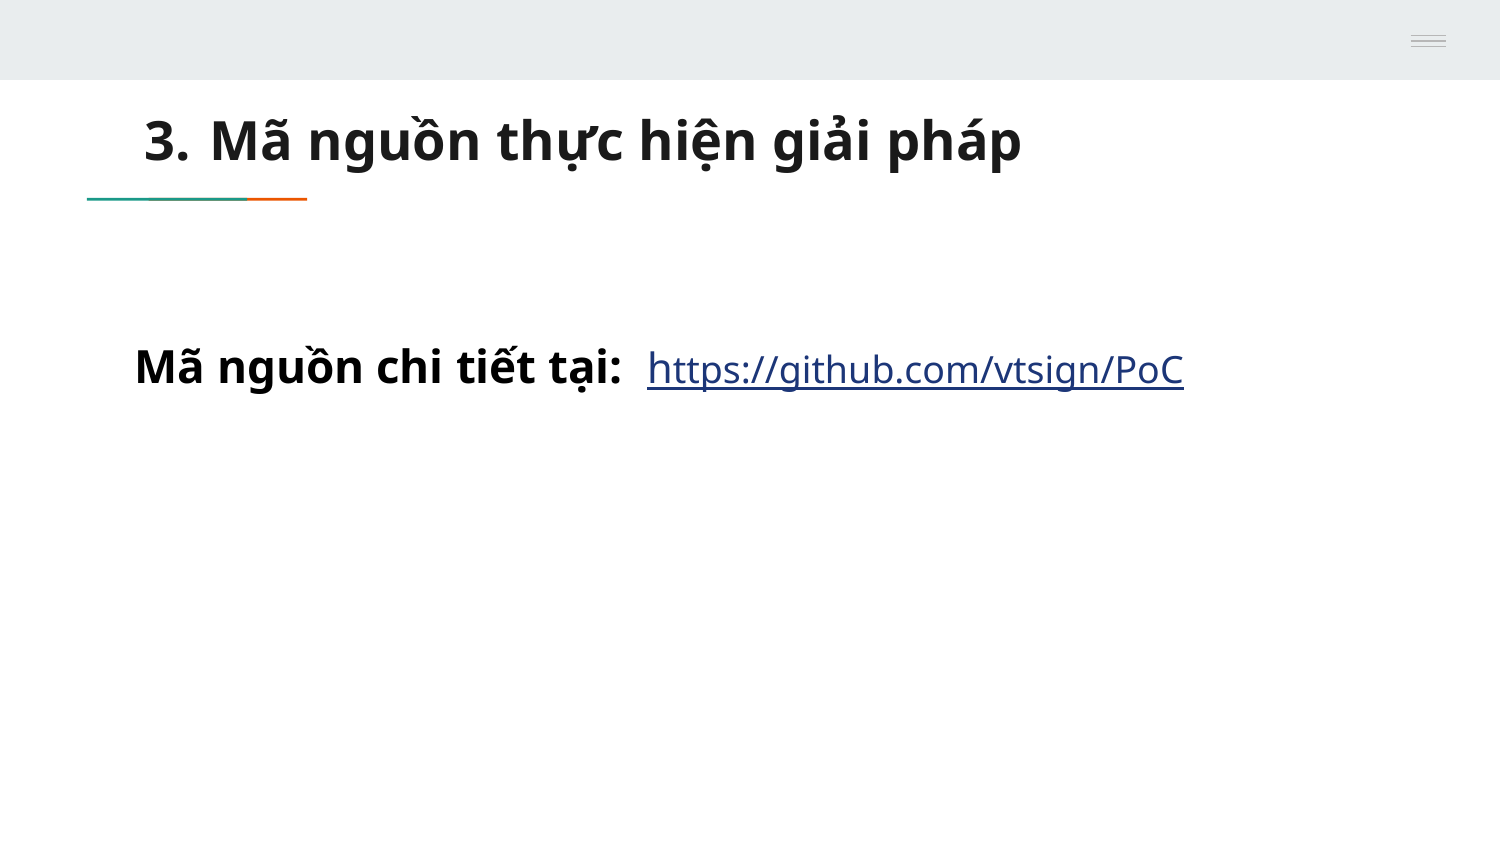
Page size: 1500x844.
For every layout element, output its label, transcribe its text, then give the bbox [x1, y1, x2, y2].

list Mã nguồn chi tiết tại: https://github.com/vtsign/PoC [119, 311, 1381, 638]
title Mã nguồn thực hiện giải pháp [119, 91, 1381, 179]
